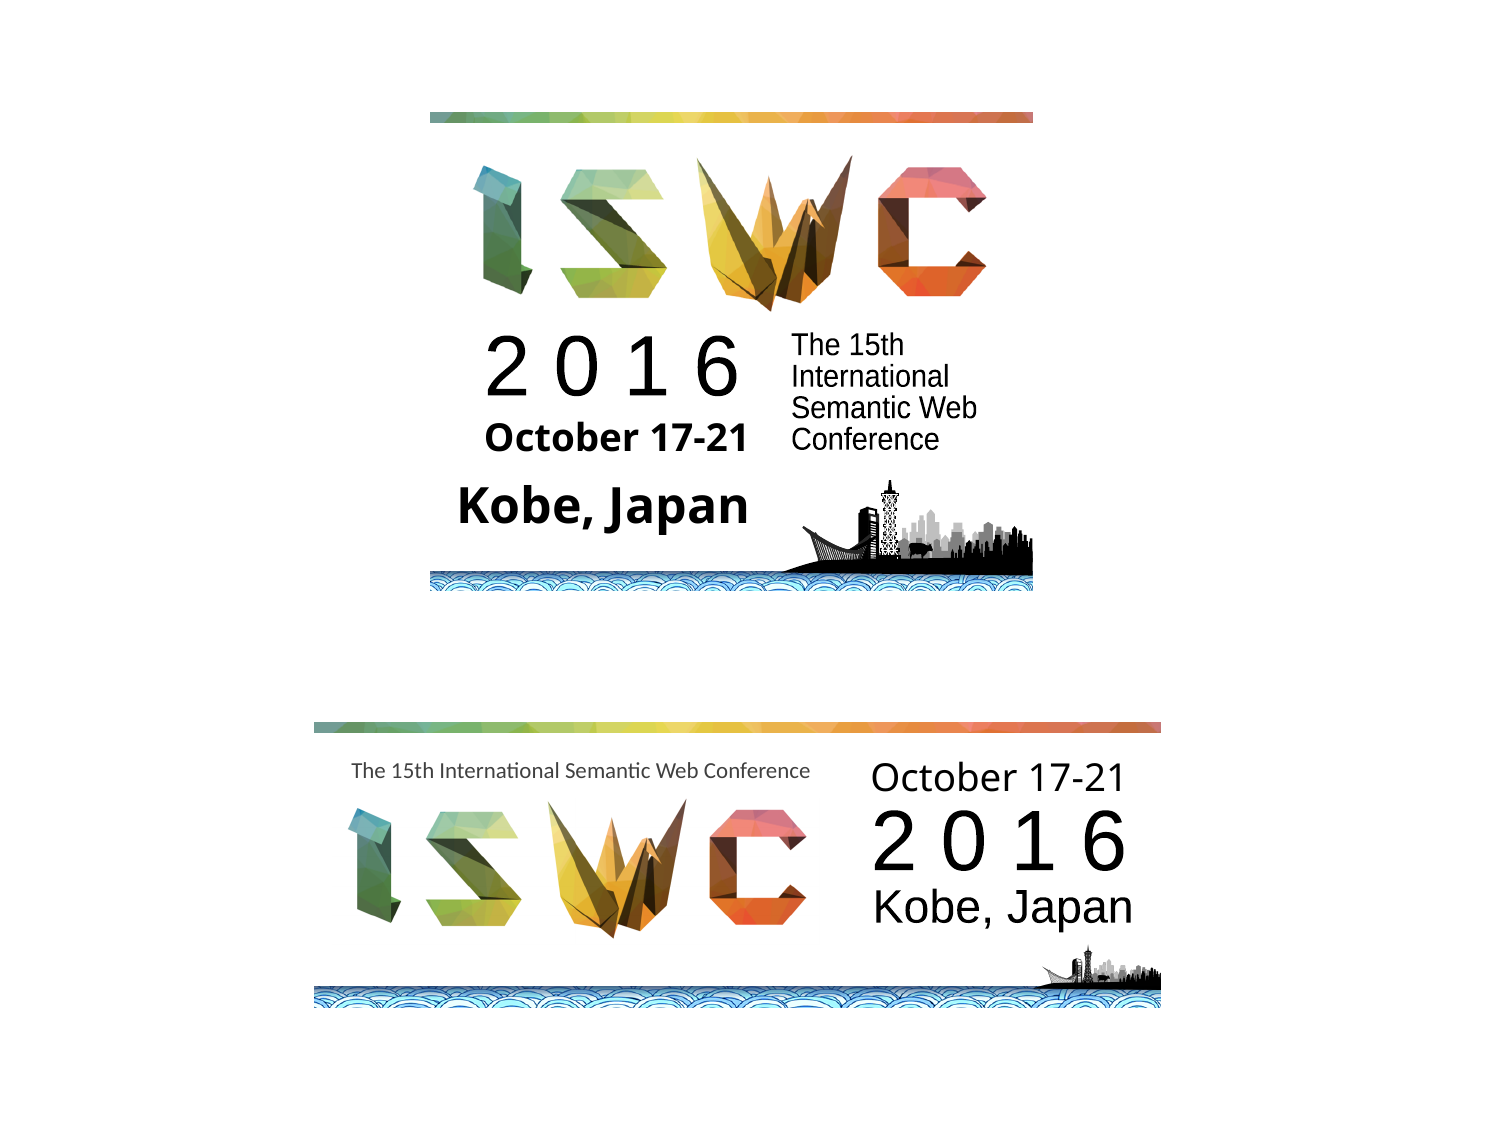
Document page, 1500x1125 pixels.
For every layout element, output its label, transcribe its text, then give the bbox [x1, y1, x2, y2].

text_box The 15th International Semantic Web Conference [336, 748, 860, 791]
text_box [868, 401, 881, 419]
picture [314, 944, 1161, 1008]
picture [430, 571, 1033, 592]
picture [455, 154, 1002, 319]
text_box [780, 480, 1033, 576]
text_box October 17-21 [855, 745, 1143, 807]
text_box October 17-21 [469, 405, 765, 466]
text_box Kobe, Japan [441, 466, 766, 541]
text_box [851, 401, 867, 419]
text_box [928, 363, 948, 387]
picture [314, 722, 1161, 733]
picture [430, 112, 1033, 123]
text_box [430, 119, 1034, 592]
text_box [314, 725, 1162, 1009]
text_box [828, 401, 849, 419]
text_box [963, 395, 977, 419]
picture [332, 798, 820, 946]
